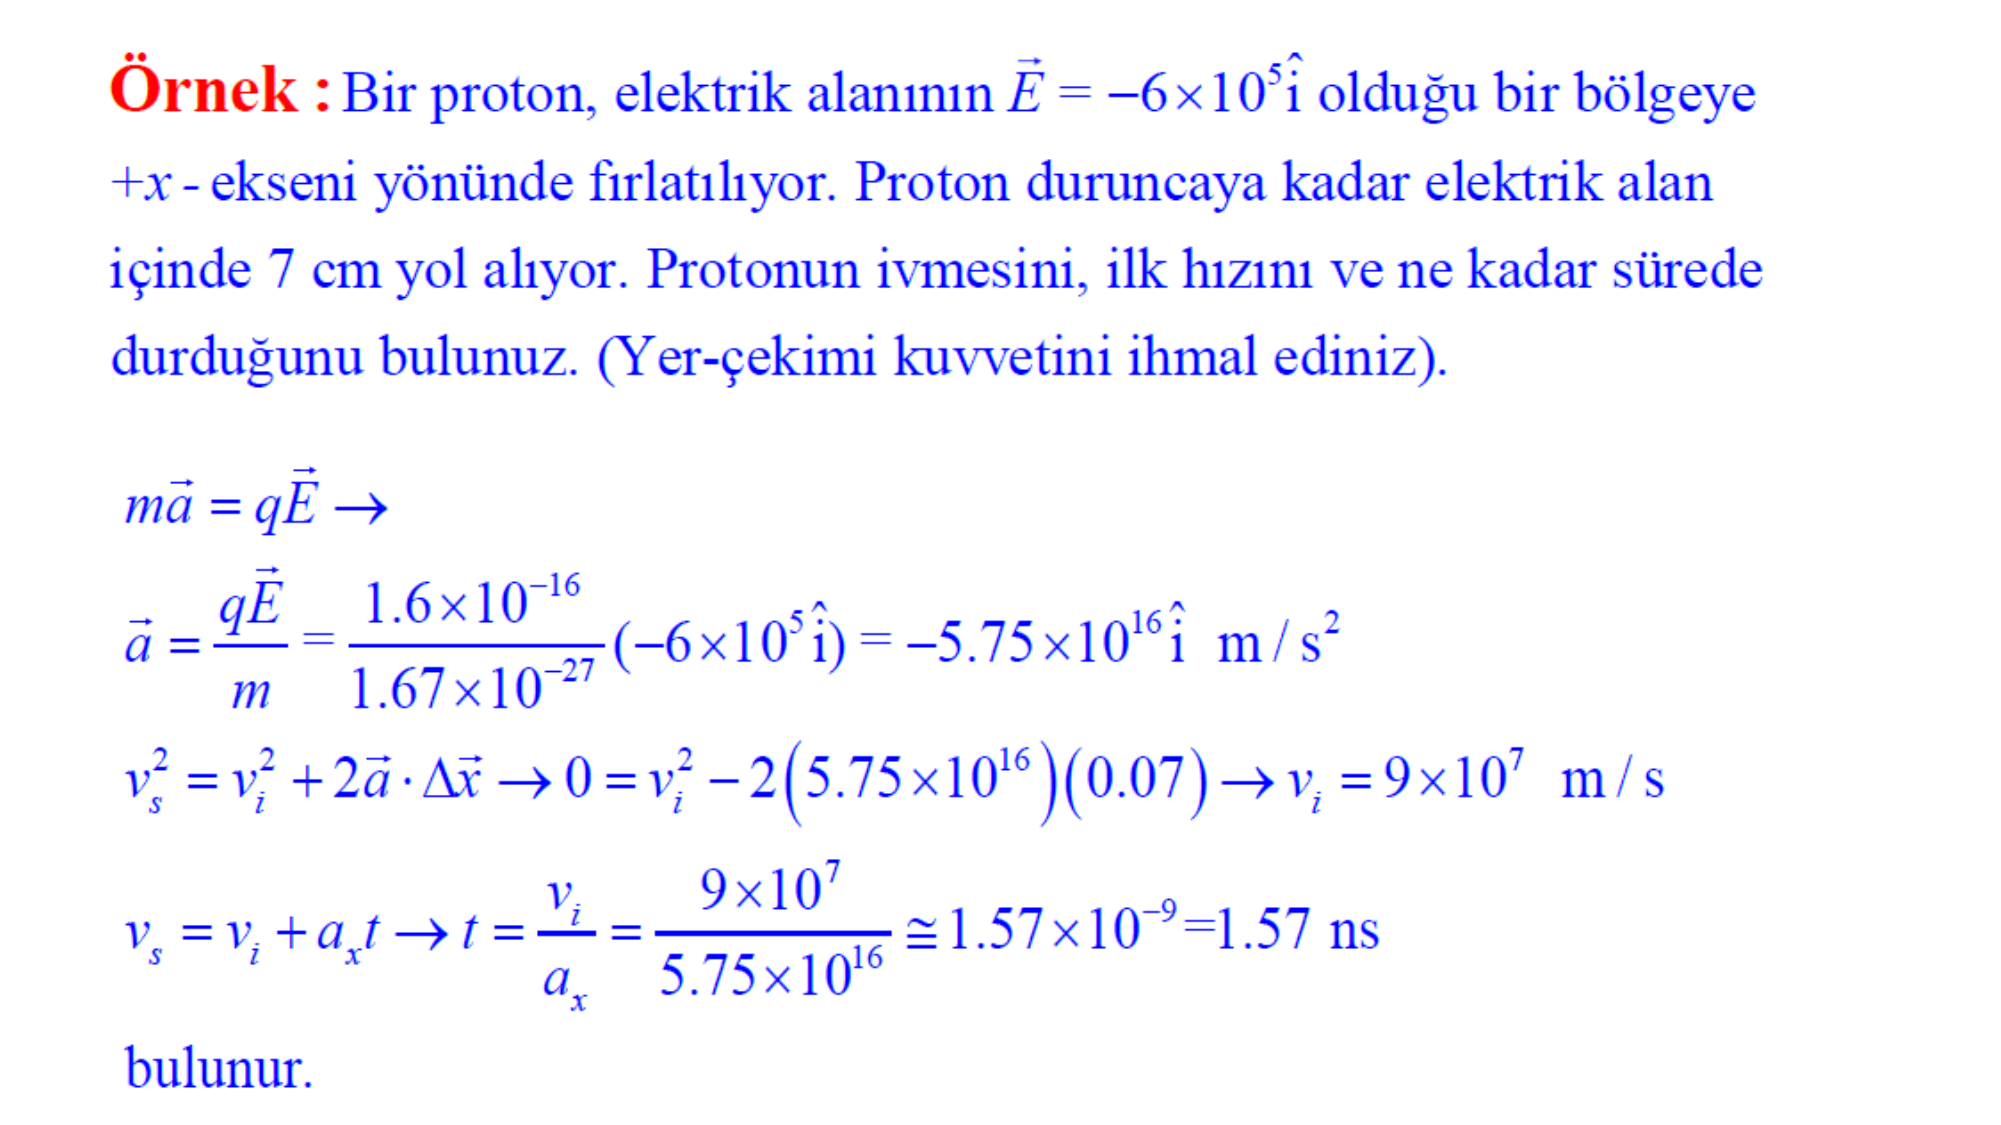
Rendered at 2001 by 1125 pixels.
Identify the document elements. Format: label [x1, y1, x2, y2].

list [98, 28, 1791, 1109]
